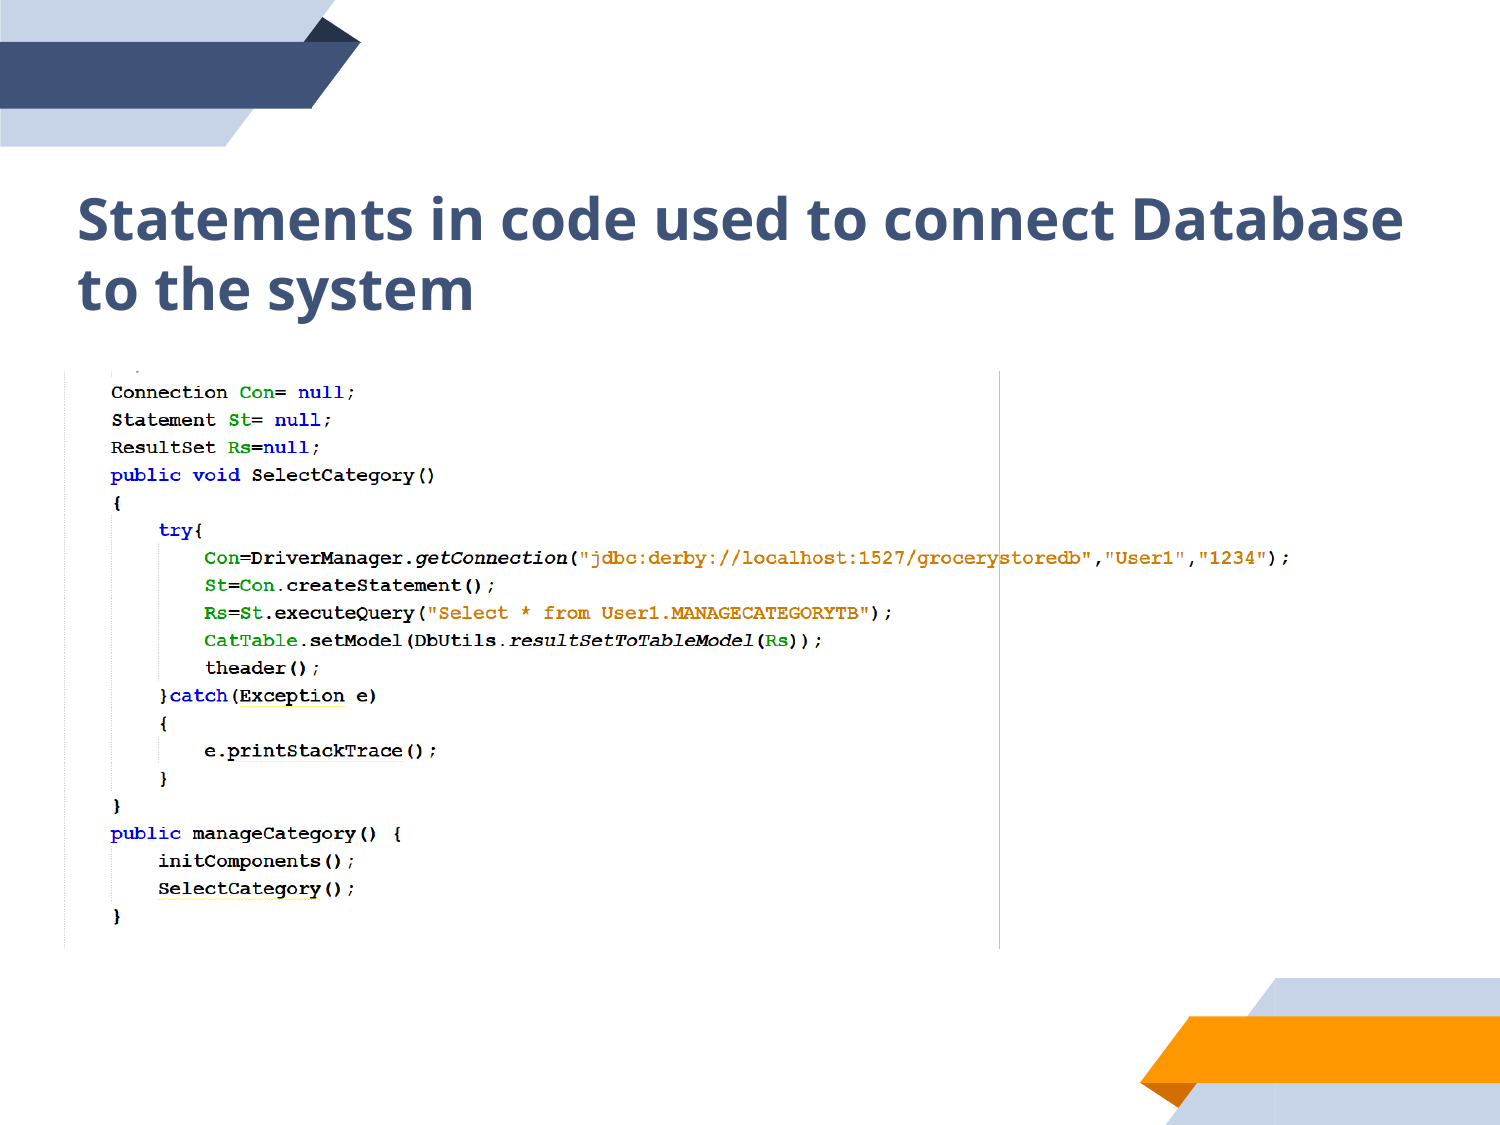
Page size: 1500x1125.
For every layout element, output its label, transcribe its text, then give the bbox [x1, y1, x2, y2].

picture [62, 371, 1482, 949]
text_box Statements in code used to connect Database to the system [63, 174, 1474, 330]
